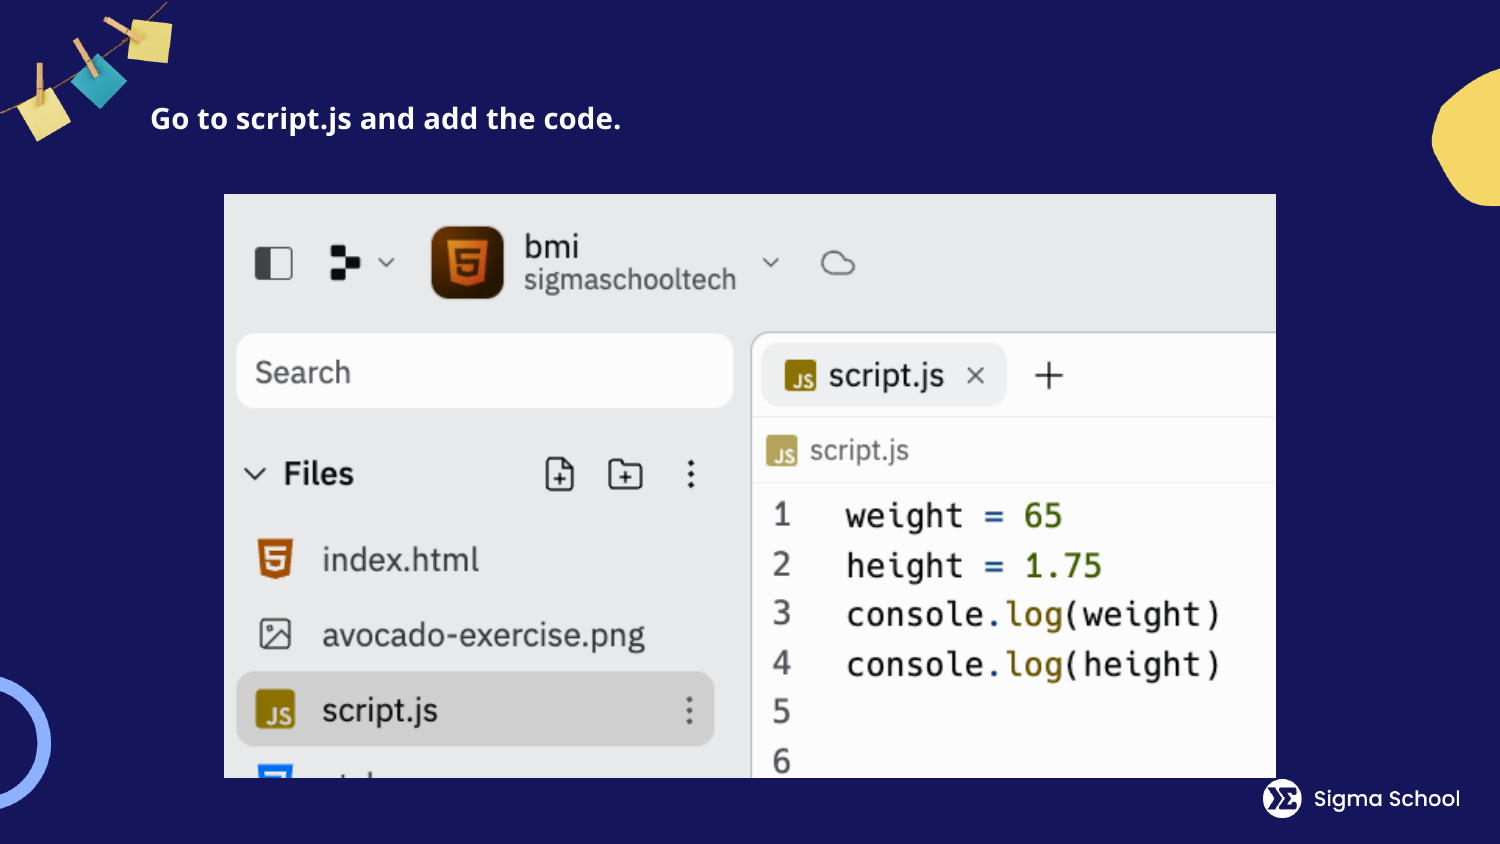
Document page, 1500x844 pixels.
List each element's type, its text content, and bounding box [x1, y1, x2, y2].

picture [0, 0, 1500, 844]
title Go to script.js and add the code. [135, 84, 1017, 151]
